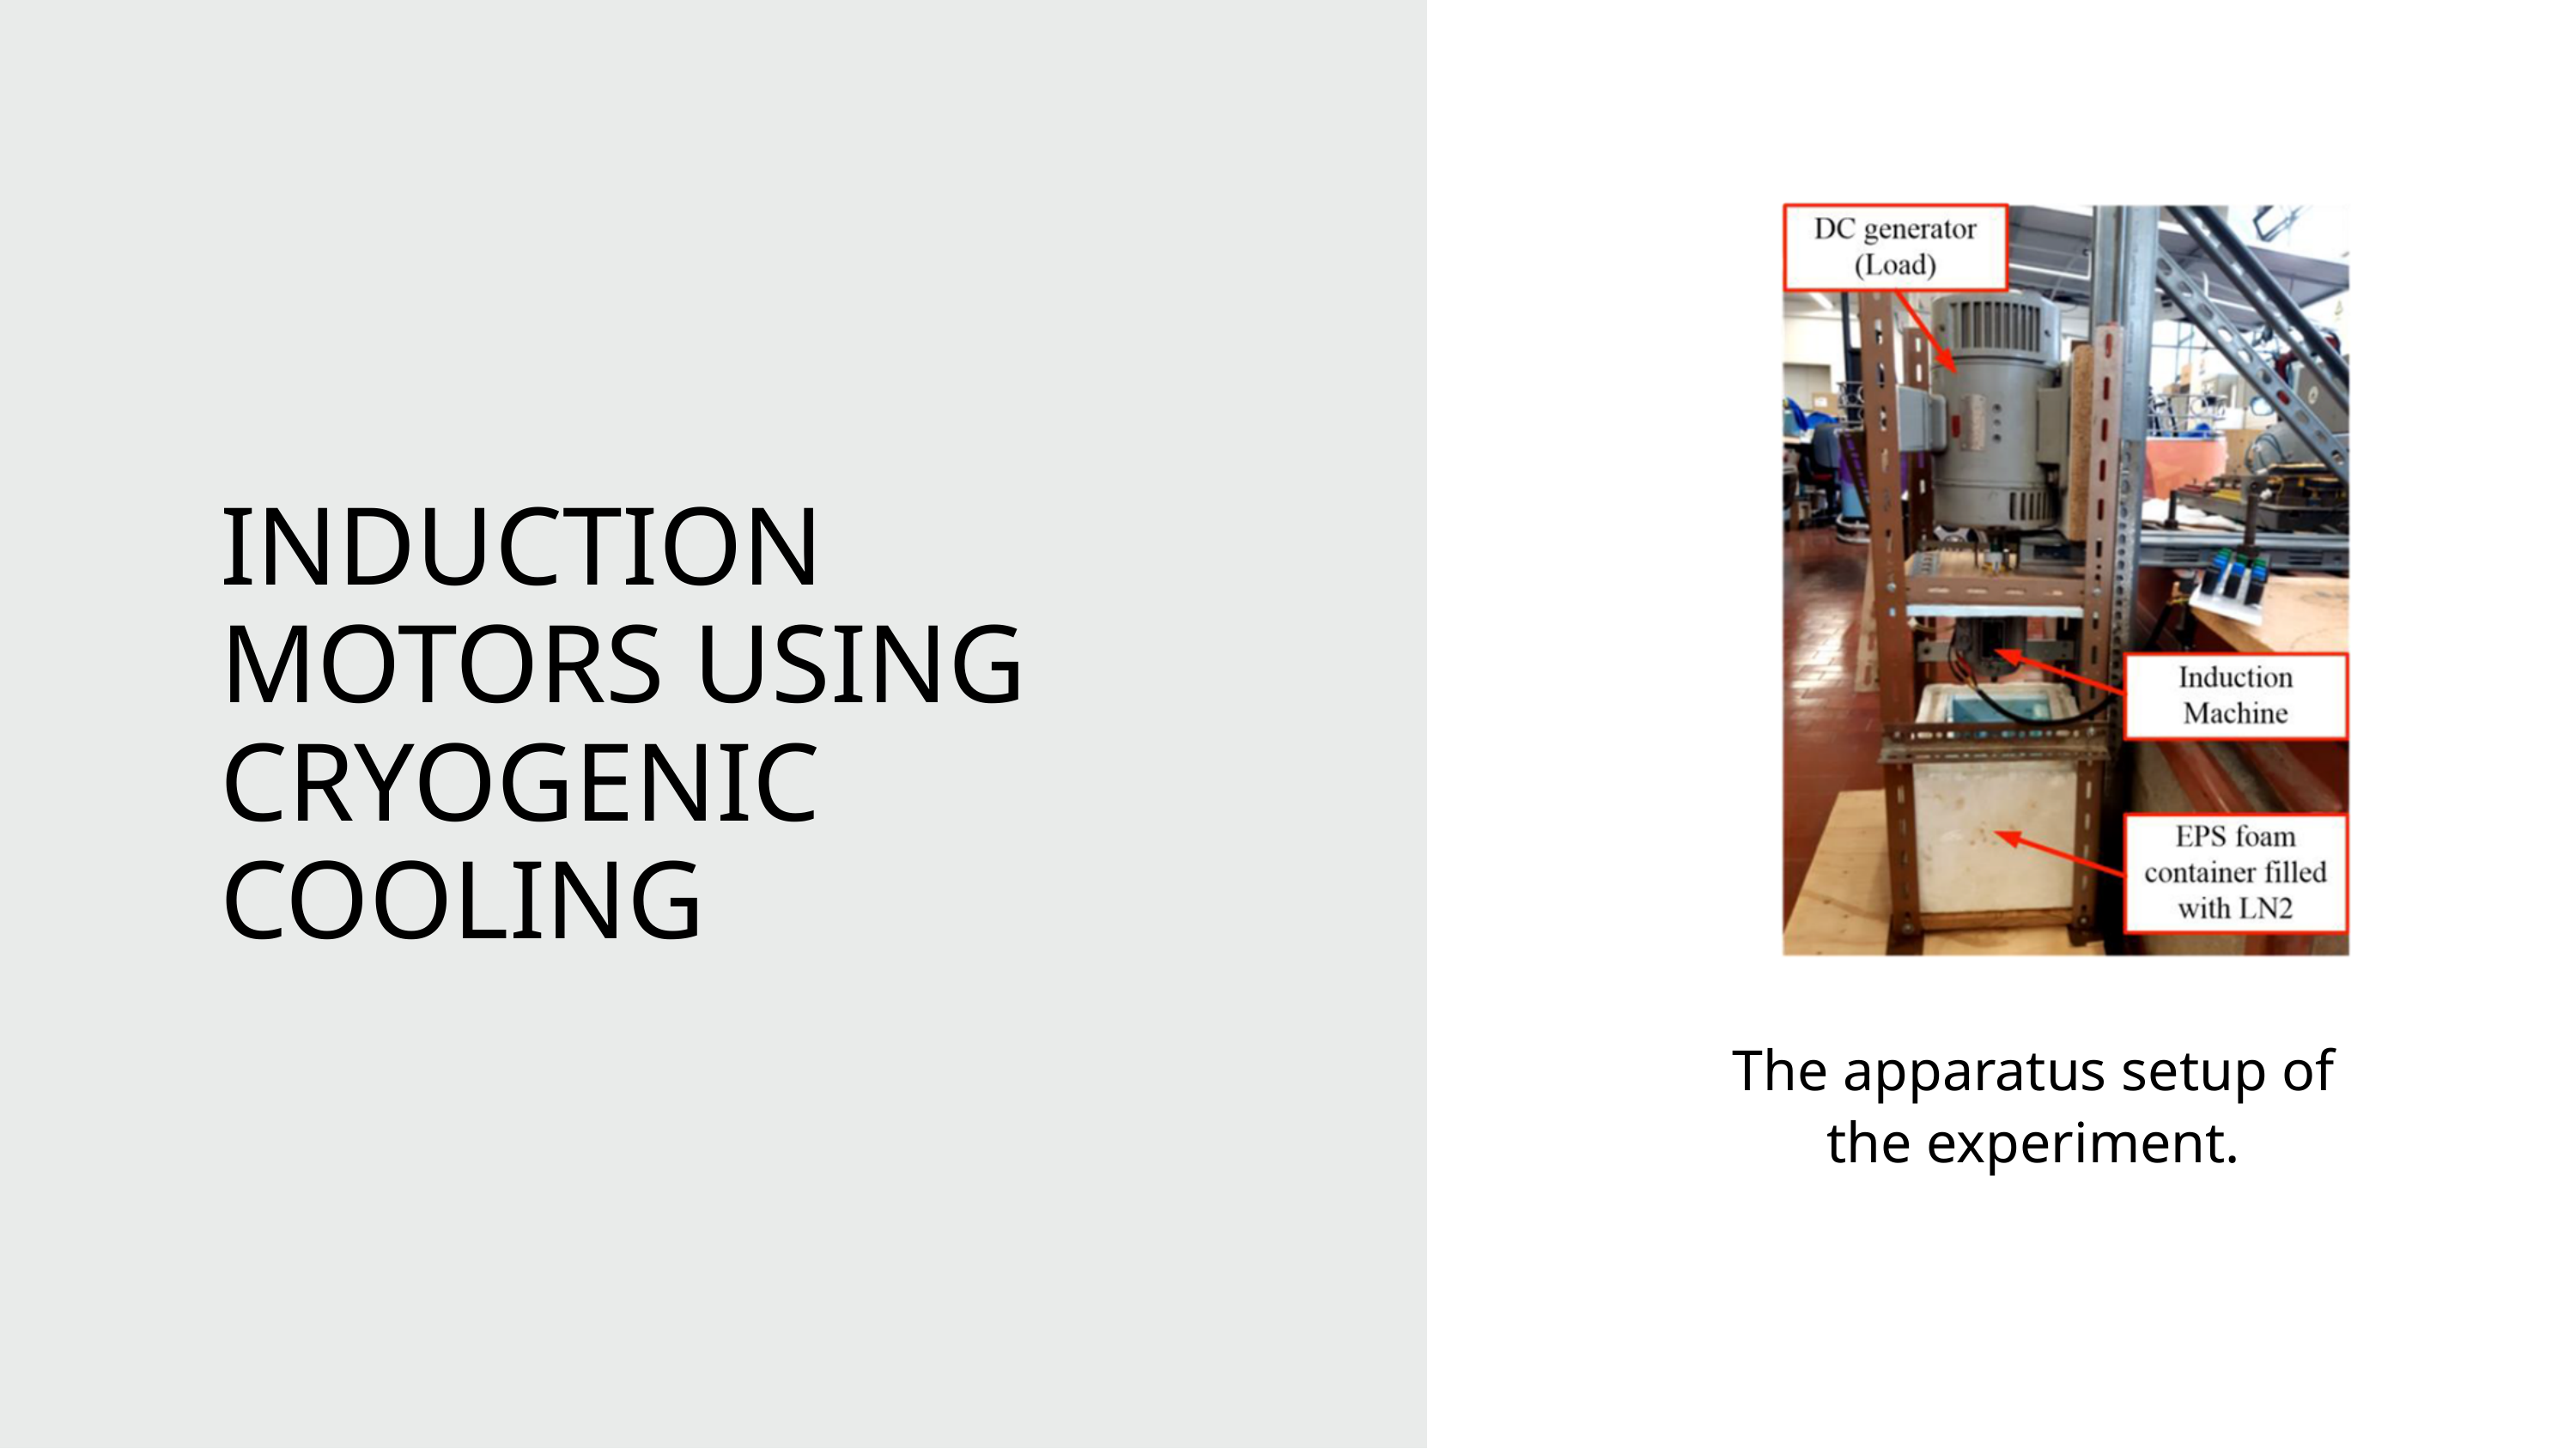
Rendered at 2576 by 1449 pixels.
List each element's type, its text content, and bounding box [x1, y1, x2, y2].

picture [1634, 186, 2366, 969]
text_box The apparatus setup of the experiment. [1702, 1029, 2365, 1174]
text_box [0, 0, 1428, 1449]
